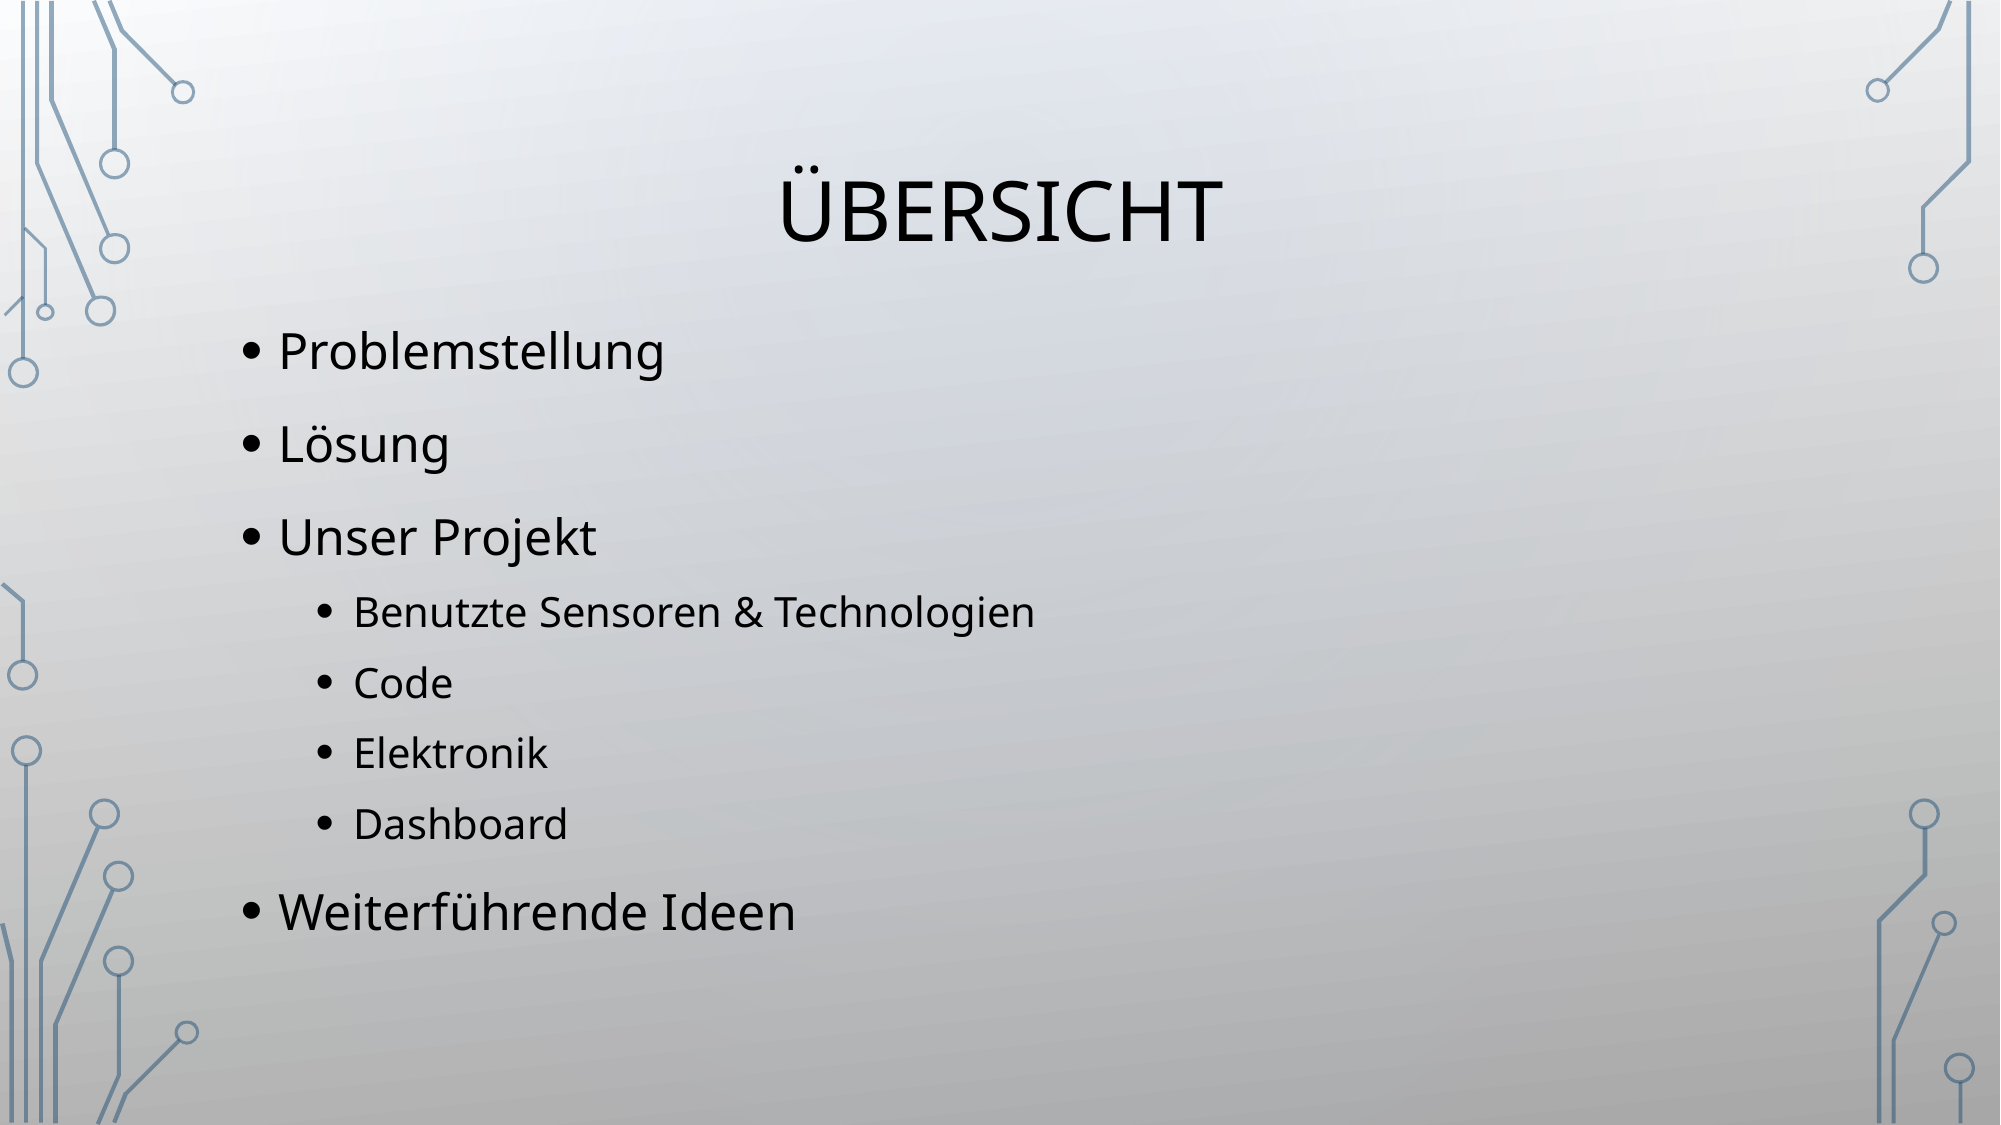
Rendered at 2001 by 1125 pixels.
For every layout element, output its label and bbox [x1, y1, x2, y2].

text_box [1863, 0, 1976, 1124]
picture [201, 0, 2000, 1125]
text_box [0, 0, 201, 1125]
